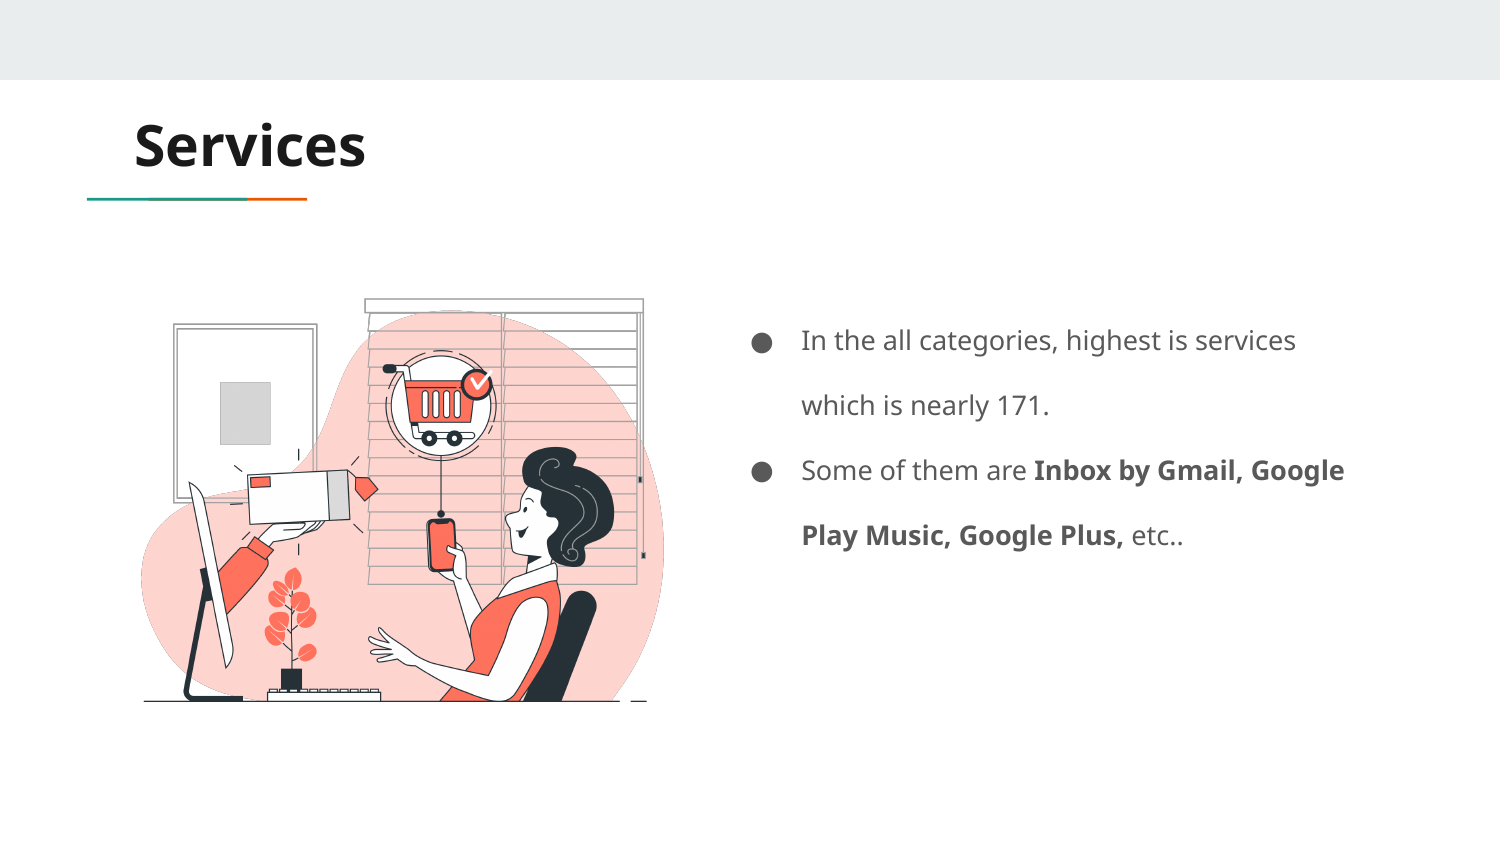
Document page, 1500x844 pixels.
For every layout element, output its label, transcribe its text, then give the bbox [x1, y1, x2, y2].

list In the all categories, highest is services which is nearly 171. Some of them are Inbox by Gmail, Google Play Music, Google Plus, etc.. [711, 276, 1393, 739]
picture [119, 223, 687, 791]
title Services [119, 94, 1381, 183]
